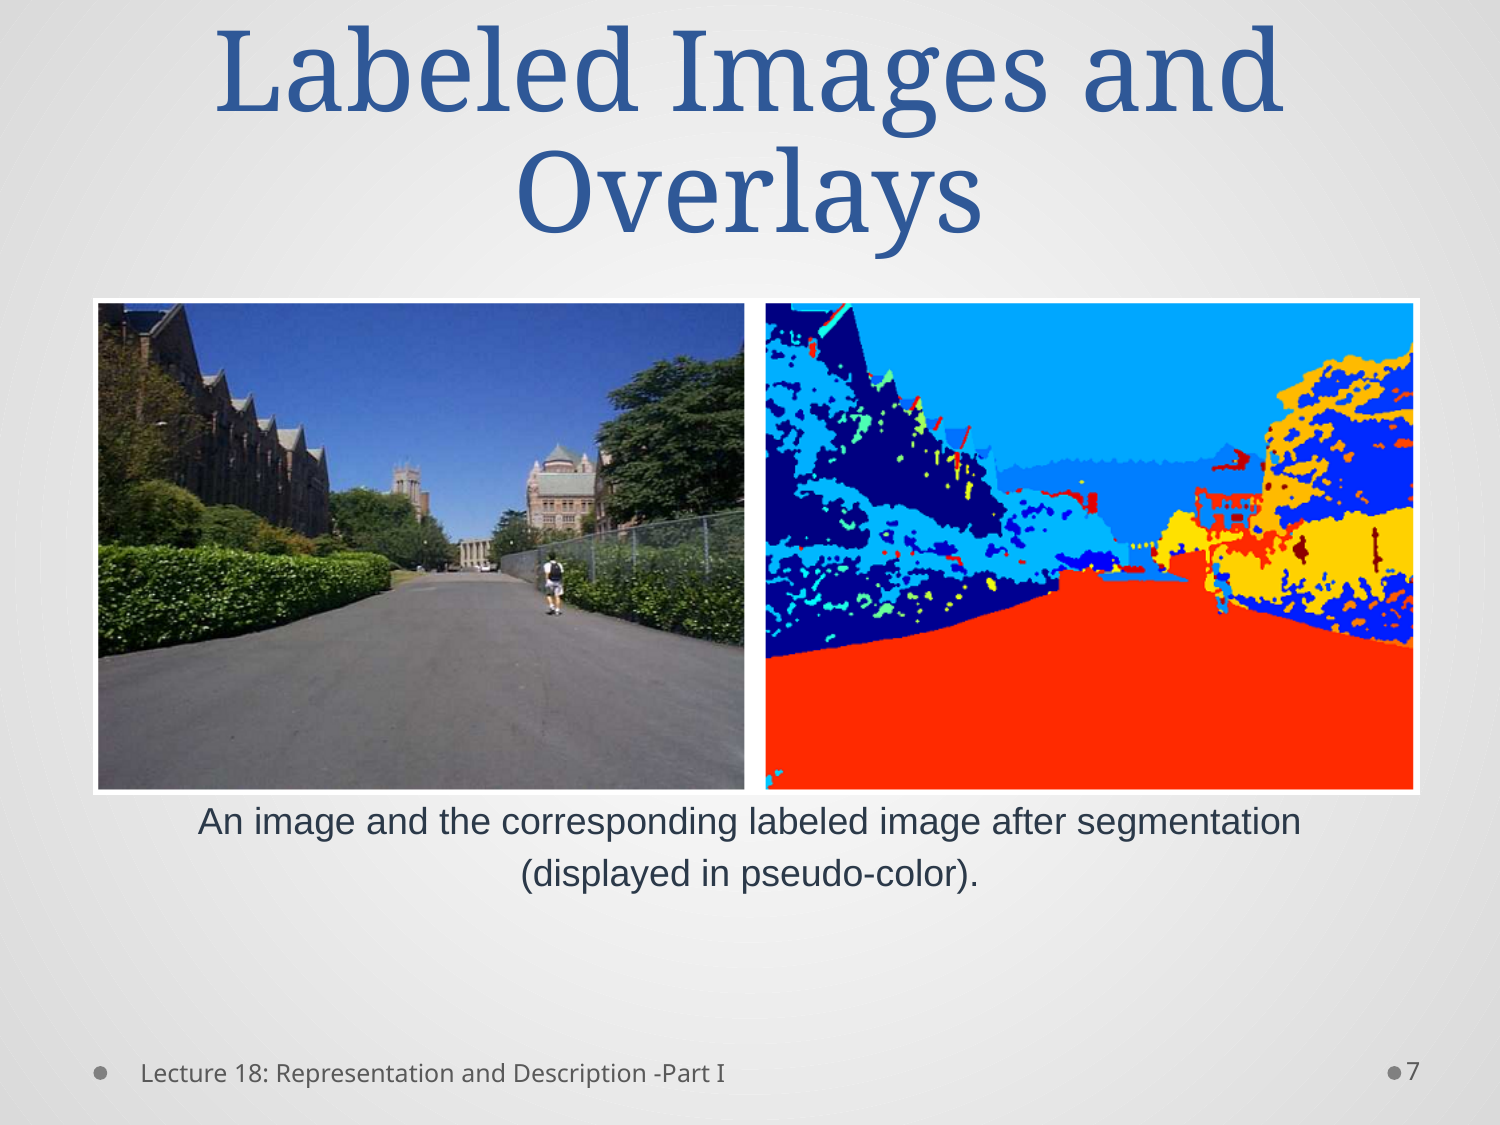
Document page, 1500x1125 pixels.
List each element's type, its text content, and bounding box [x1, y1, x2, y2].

slide_number 7 [1401, 1042, 1494, 1103]
title Labeled Images and Overlays [75, 0, 1425, 262]
list An image and the corresponding labeled image after segmentation (displayed in pseudo-color). [74, 262, 1426, 1006]
picture [92, 298, 1421, 795]
